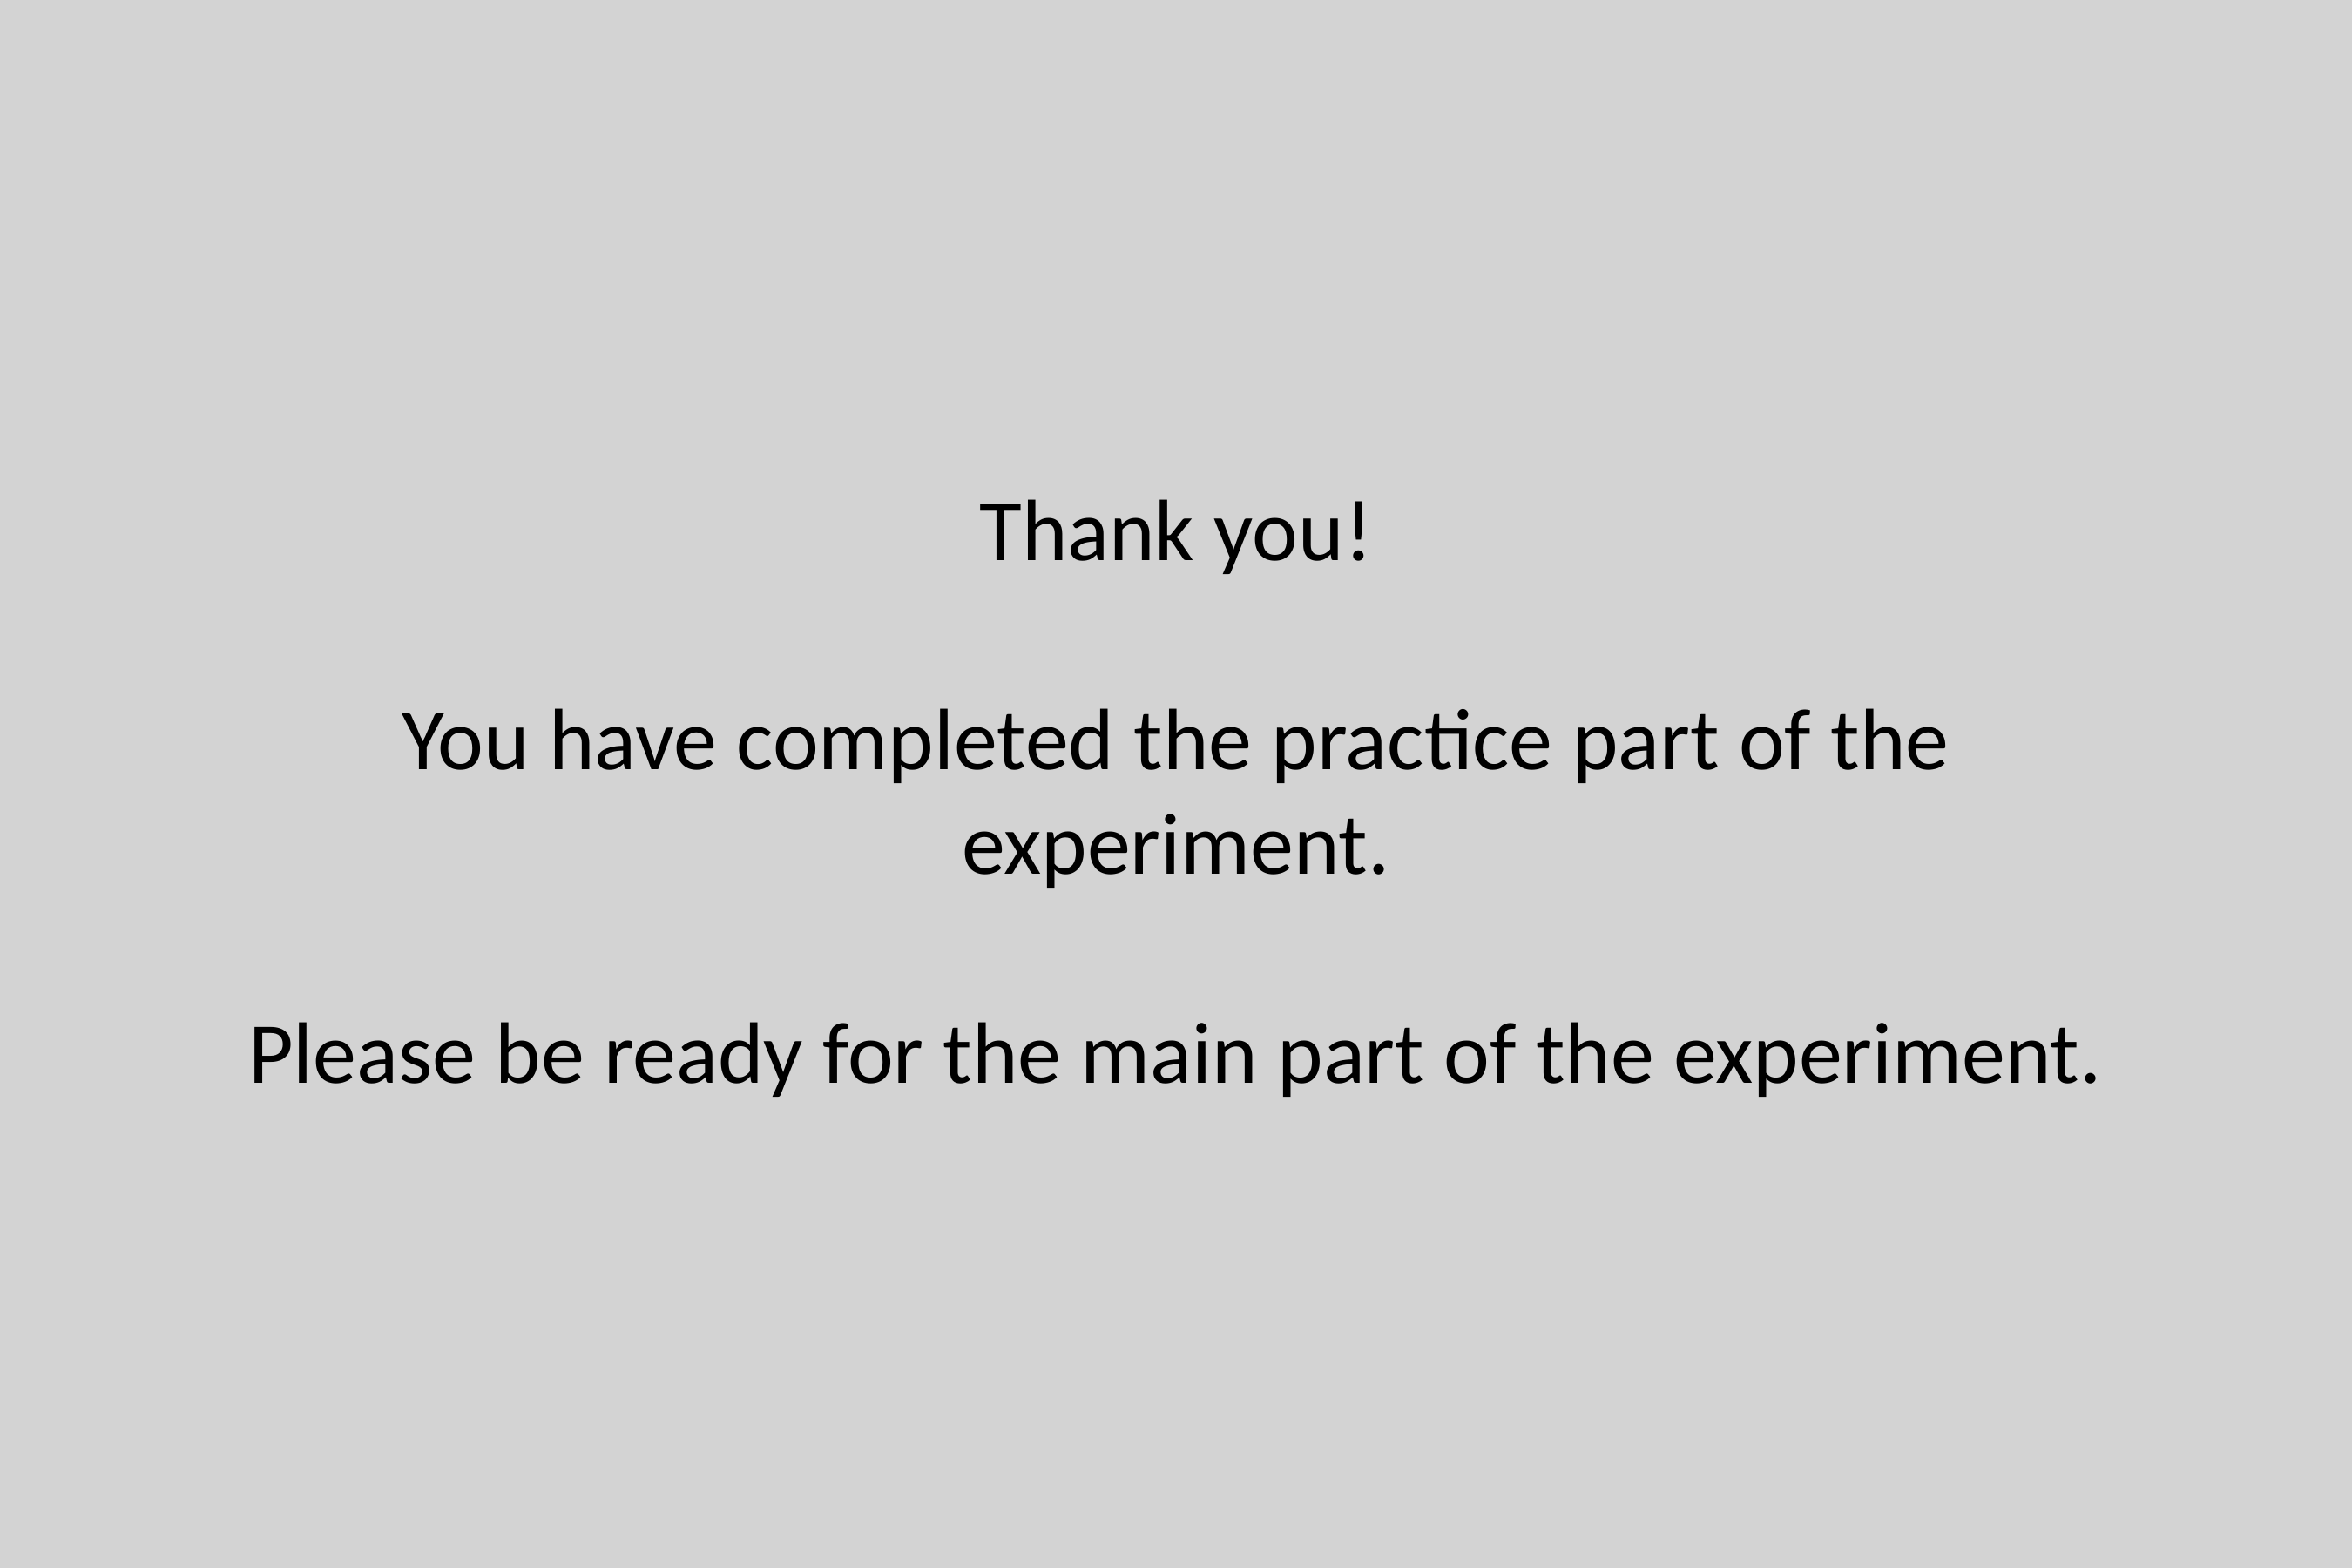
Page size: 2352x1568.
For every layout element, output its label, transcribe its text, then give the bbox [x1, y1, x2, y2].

text_box Thank you! You have completed the practice part of the experiment. Please be ready for the main part of the experiment. [202, 467, 2150, 1212]
